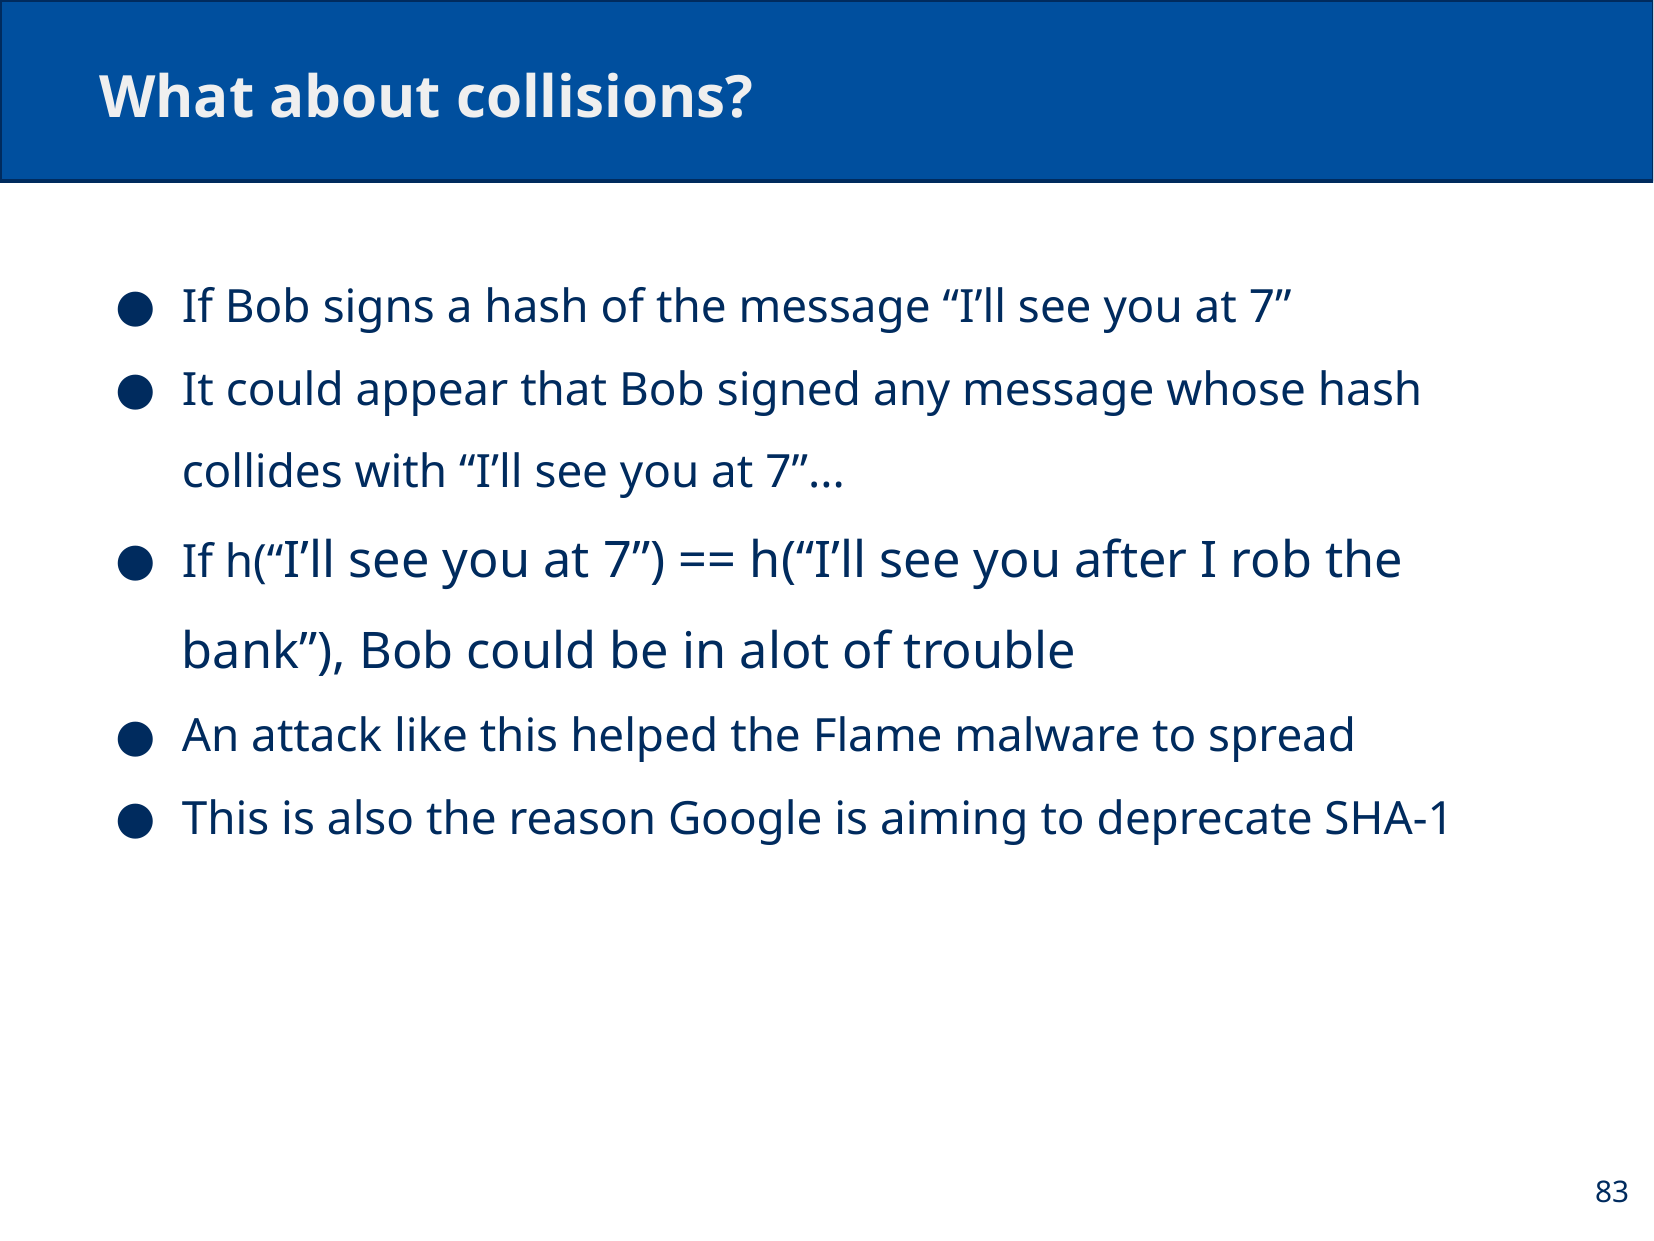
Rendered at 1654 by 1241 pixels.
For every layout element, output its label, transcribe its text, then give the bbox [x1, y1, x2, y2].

title What about collisions? [82, 36, 1571, 146]
list If Bob signs a hash of the message “I’ll see you at 7” It could appear that Bob signed any message whose hash collides with “I’ll see you at 7”... If h(“I’ll see you at 7”) == h(“I’ll see you after I rob the bank”), Bob could be in alot of trouble An attack like this helped the Flame malware to spread This is also the reason Google is aiming to deprecate SHA-1 [82, 232, 1571, 1188]
slide_number 83 [1546, 1145, 1647, 1241]
